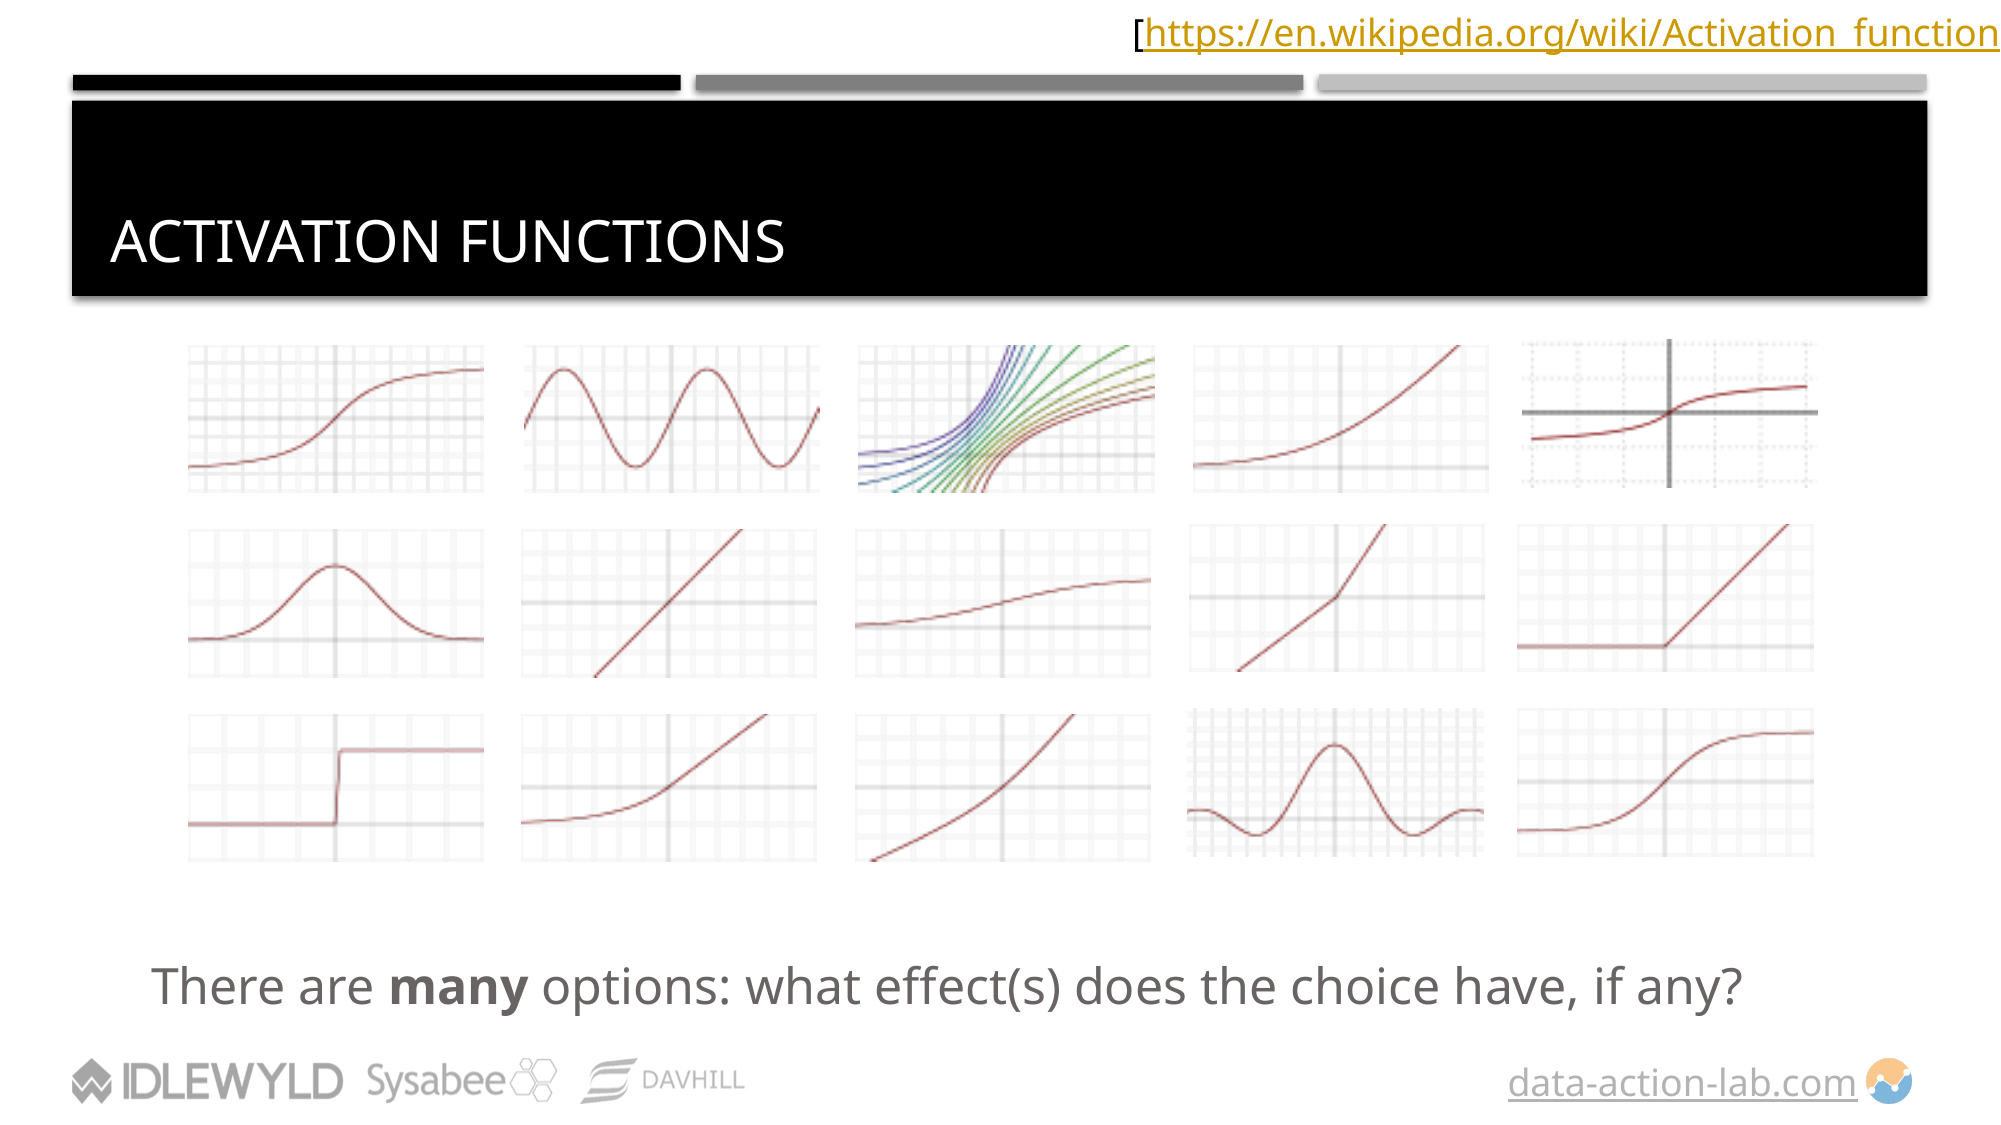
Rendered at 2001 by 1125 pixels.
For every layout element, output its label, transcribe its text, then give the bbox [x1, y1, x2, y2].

picture [523, 344, 821, 494]
list There are many options: what effect(s) does the choice have, if any? [136, 357, 1980, 1072]
picture [520, 529, 817, 678]
picture [1517, 708, 1814, 857]
picture [1188, 523, 1486, 673]
picture [854, 529, 1151, 678]
picture [1192, 344, 1489, 494]
title Activation Functions [95, 115, 1905, 282]
picture [1521, 339, 1818, 488]
picture [188, 713, 485, 863]
picture [520, 713, 817, 863]
picture [858, 344, 1155, 494]
picture [188, 529, 485, 678]
picture [1187, 708, 1484, 857]
picture [1517, 523, 1814, 673]
picture [854, 713, 1151, 863]
picture [188, 344, 485, 494]
text_box [https://en.wikipedia.org/wiki/Activation_function] [1117, 1, 2000, 68]
picture [72, 1058, 745, 1104]
